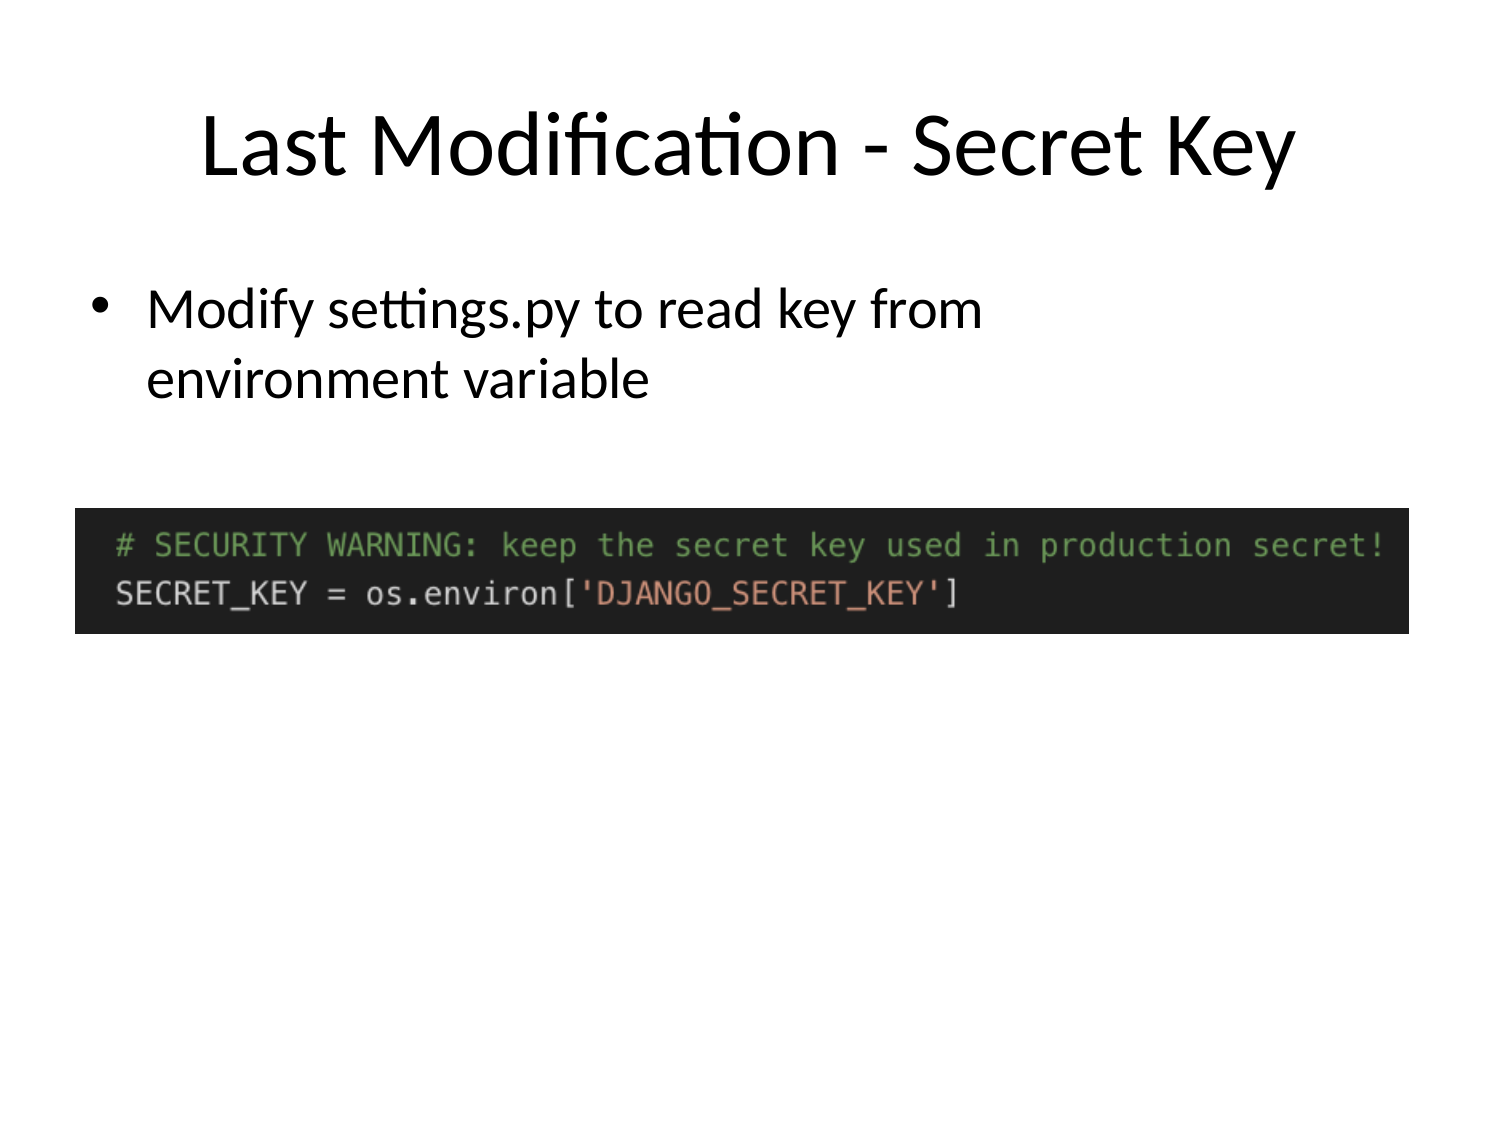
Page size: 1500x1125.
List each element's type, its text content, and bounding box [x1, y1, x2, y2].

title Last Modification - Secret Key [75, 45, 1425, 233]
list Modify settings.py to read key from environment variable [75, 262, 1425, 1005]
picture [74, 508, 1409, 634]
